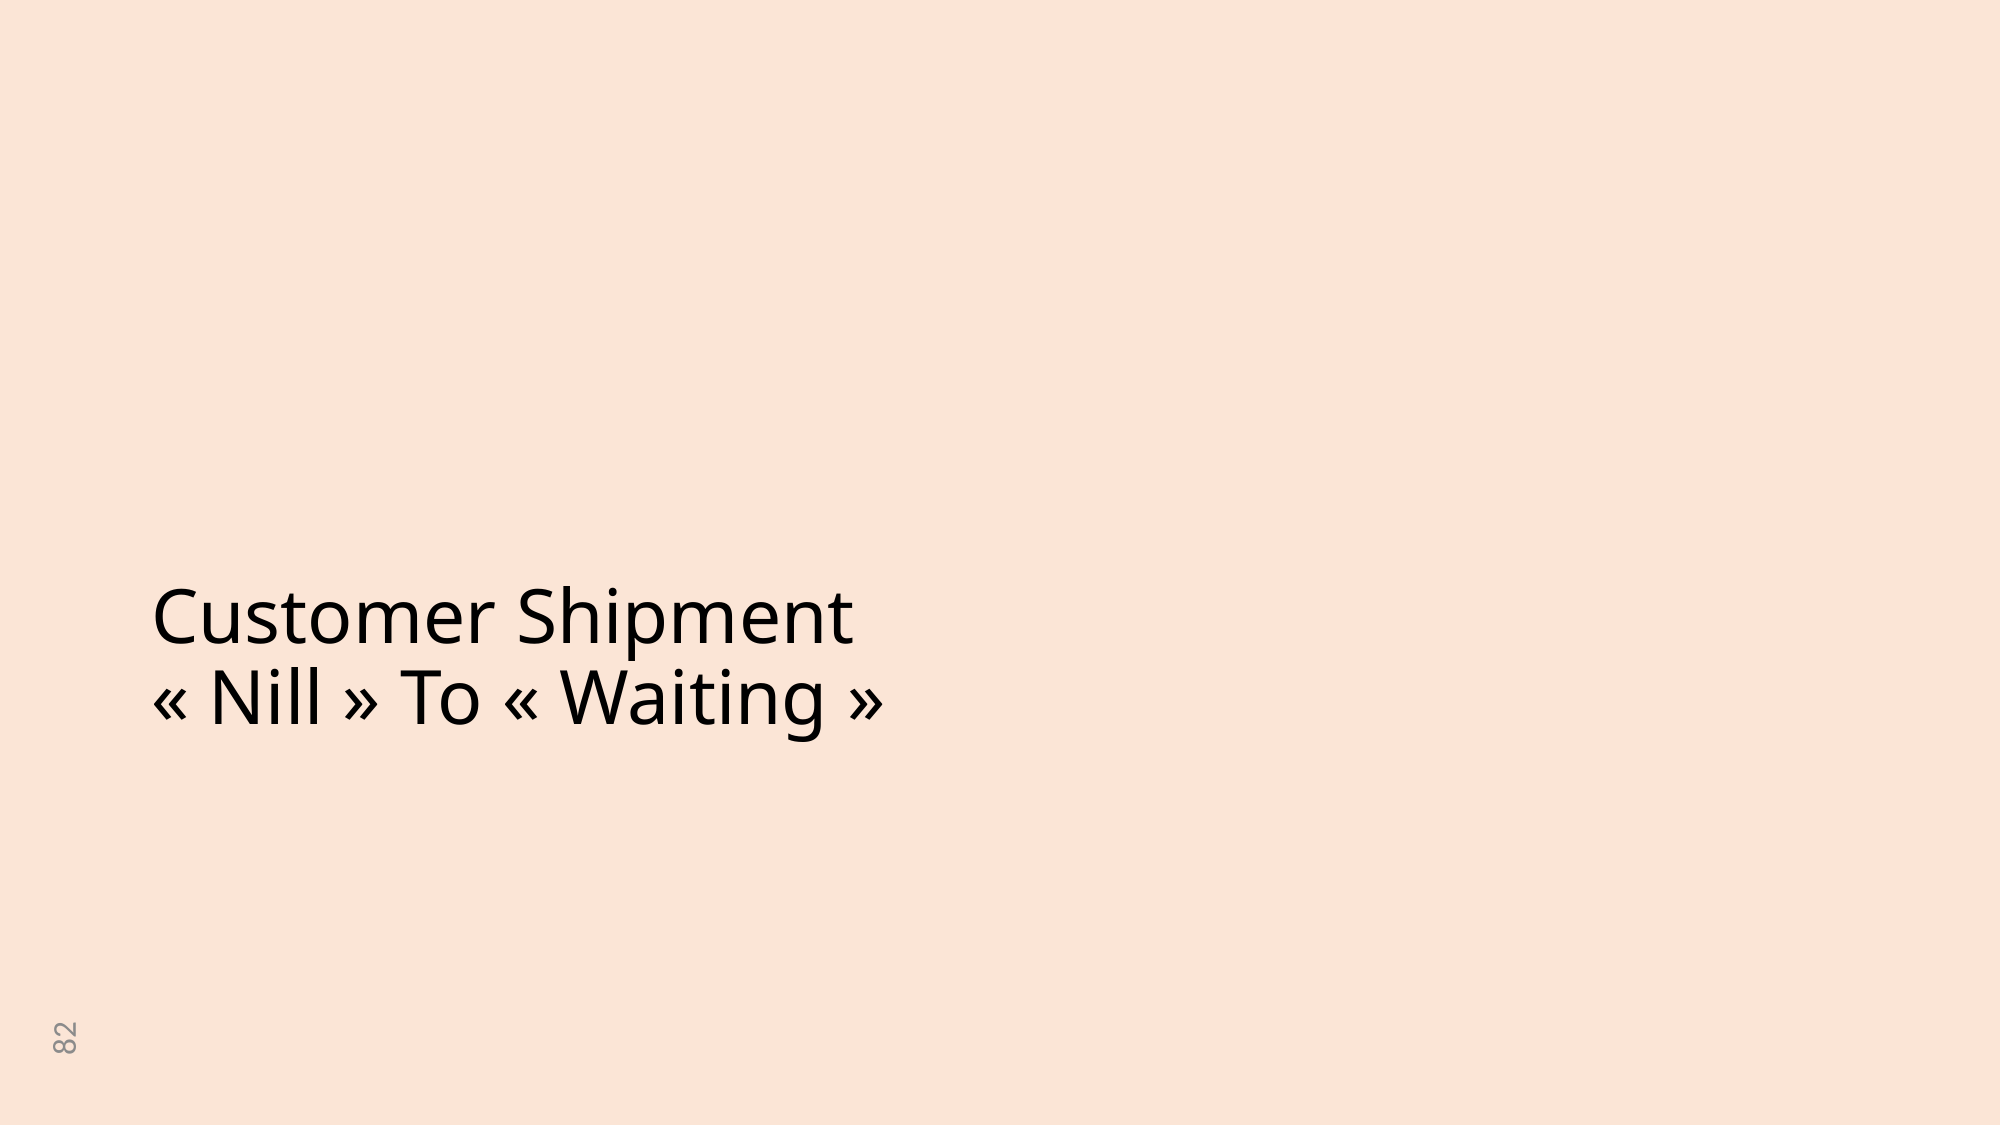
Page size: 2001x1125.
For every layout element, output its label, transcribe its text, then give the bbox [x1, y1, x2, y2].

title Customer Shipment « Nill » To « Waiting » [136, 280, 1862, 749]
slide_number 82 [32, 969, 93, 1108]
